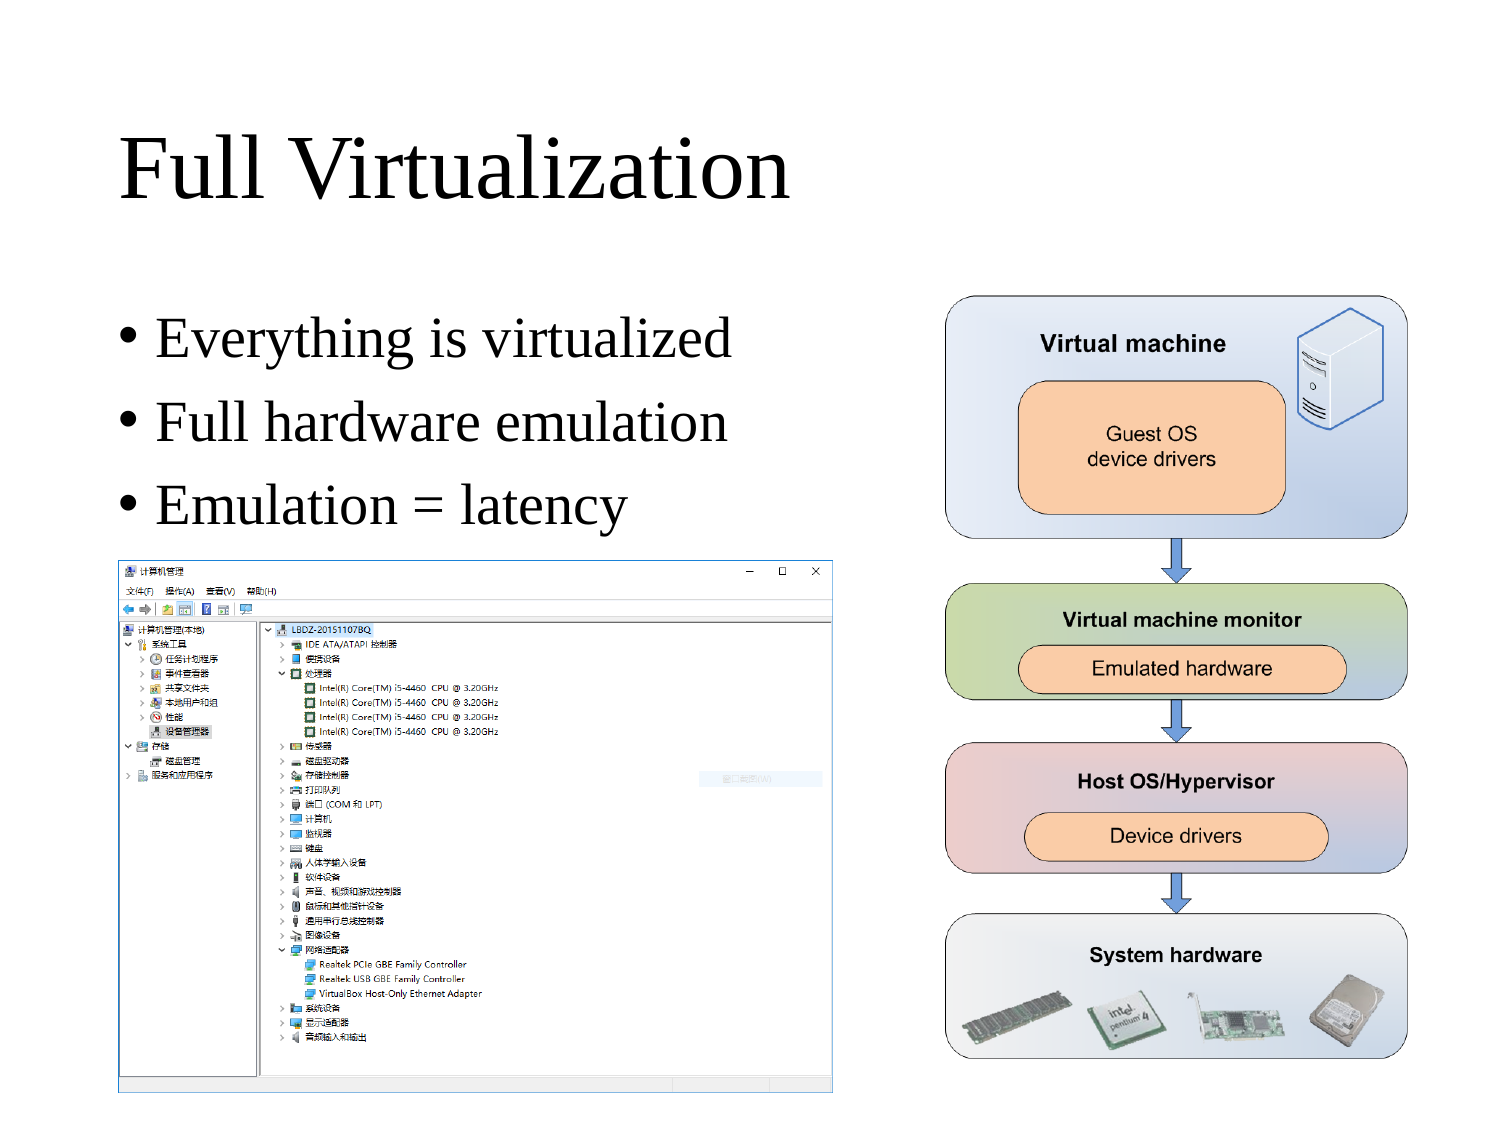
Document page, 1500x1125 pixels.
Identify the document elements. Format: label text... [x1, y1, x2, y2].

list Everything is virtualized Full hardware emulation Emulation = latency [103, 299, 944, 1014]
picture [118, 560, 833, 1093]
picture [944, 295, 1408, 1071]
title Full Virtualization [103, 59, 1397, 278]
